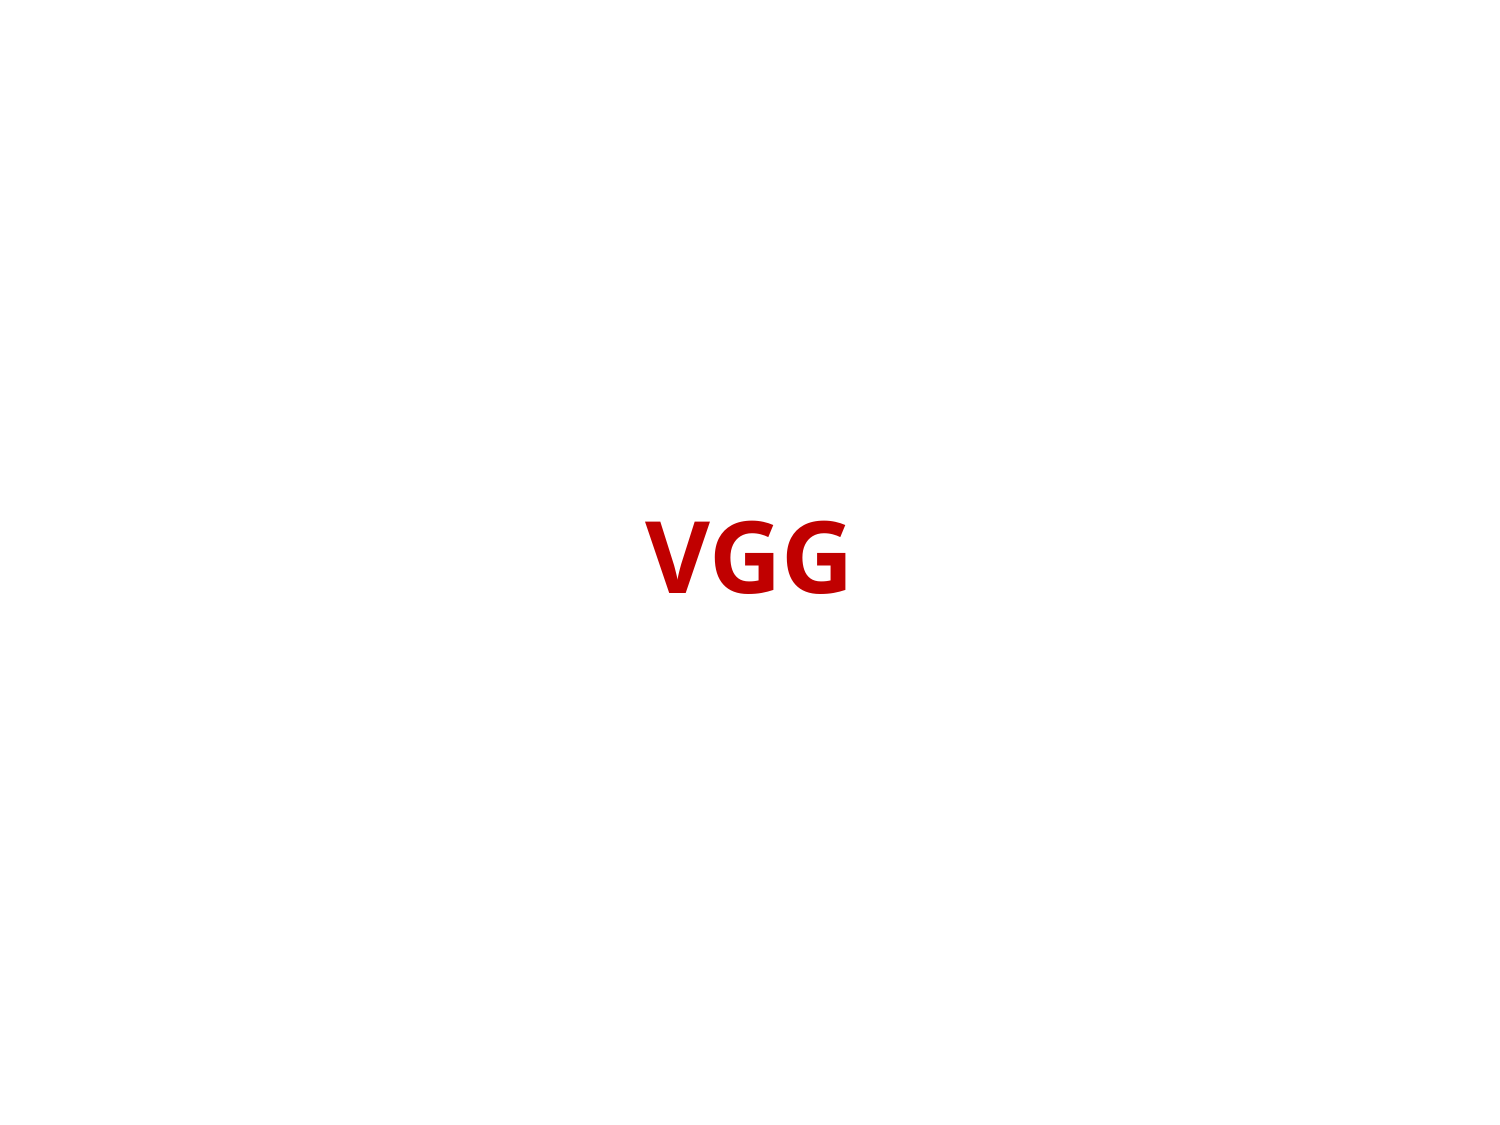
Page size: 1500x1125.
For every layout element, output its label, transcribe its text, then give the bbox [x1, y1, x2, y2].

text_box VGG [112, 432, 1388, 674]
